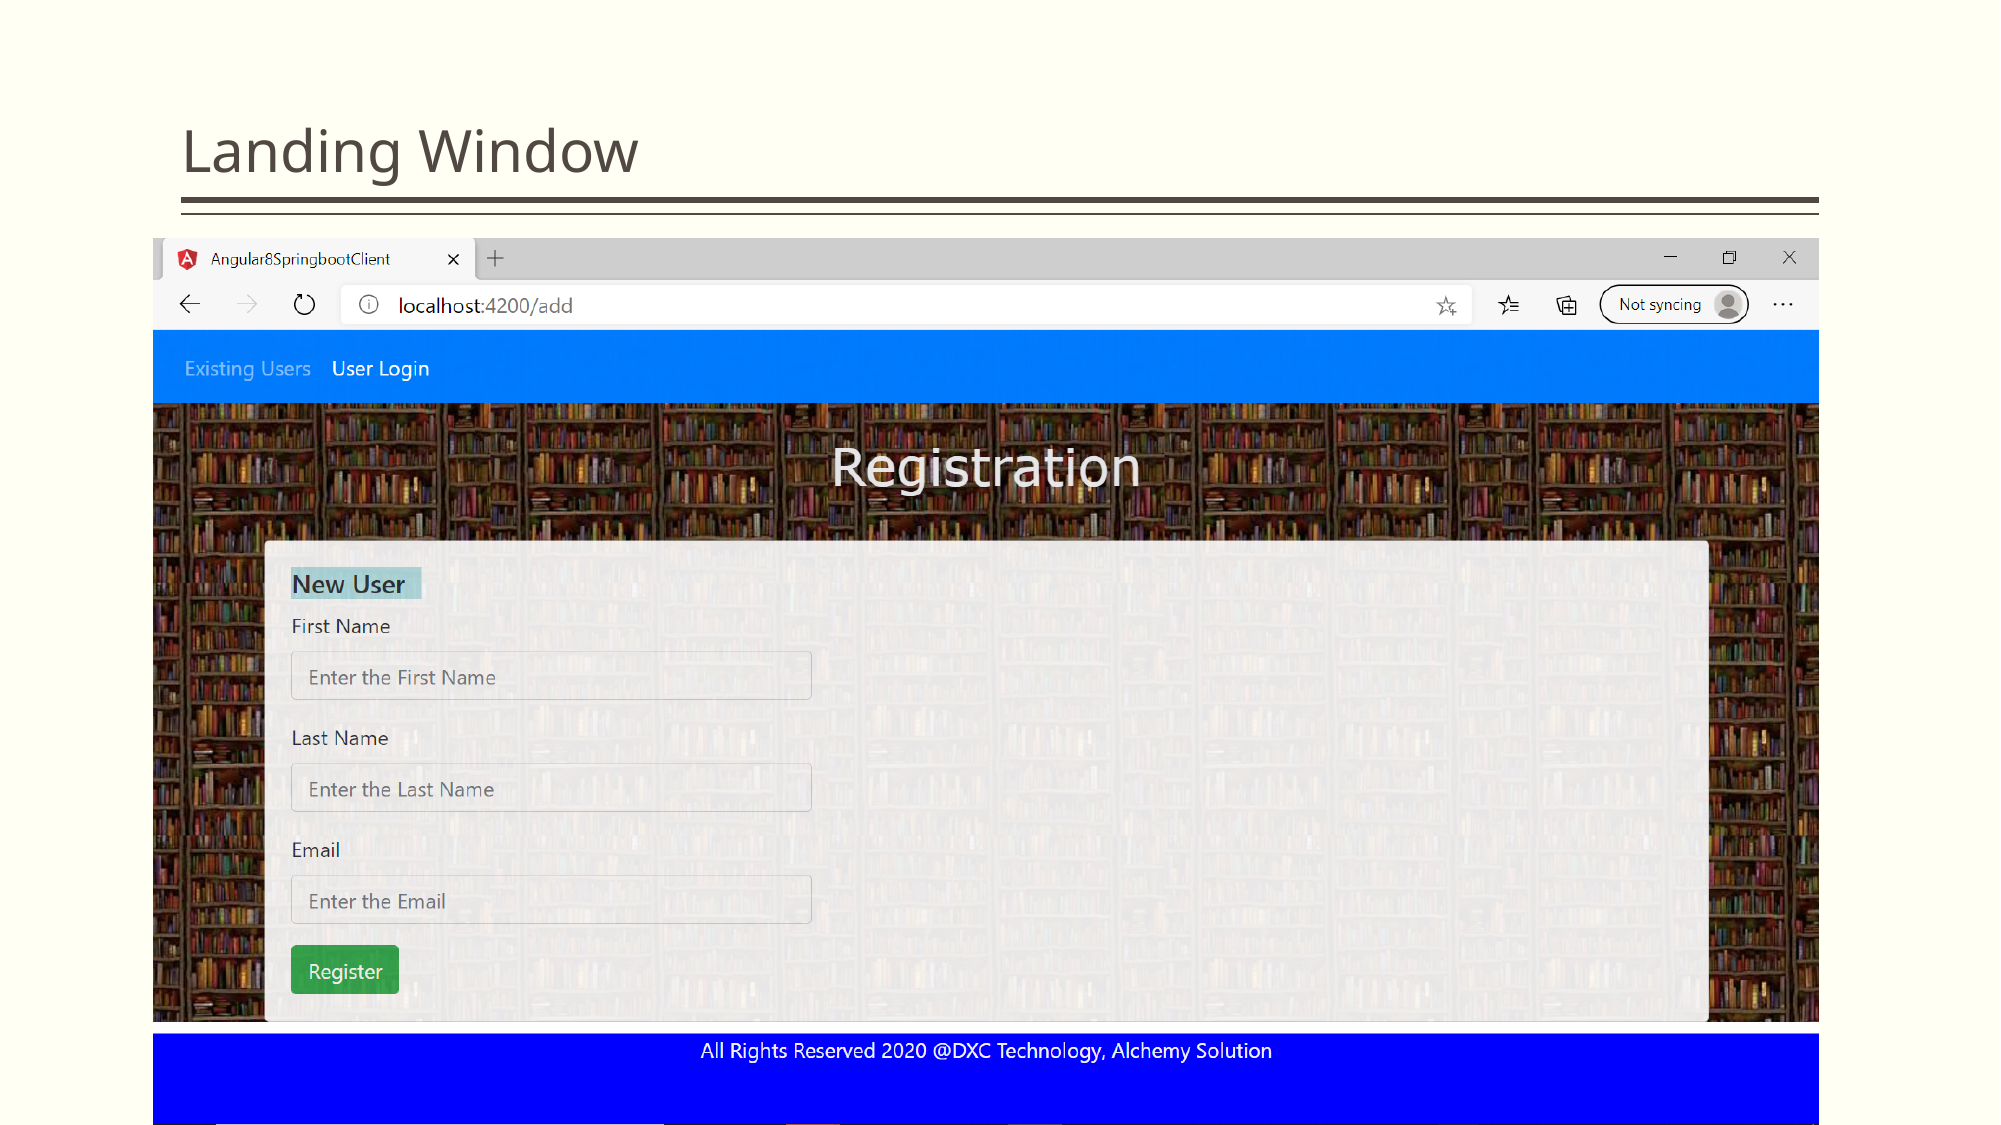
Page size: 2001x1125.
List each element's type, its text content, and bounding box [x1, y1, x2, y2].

title Landing Window [181, 12, 1819, 193]
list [153, 238, 1819, 1125]
